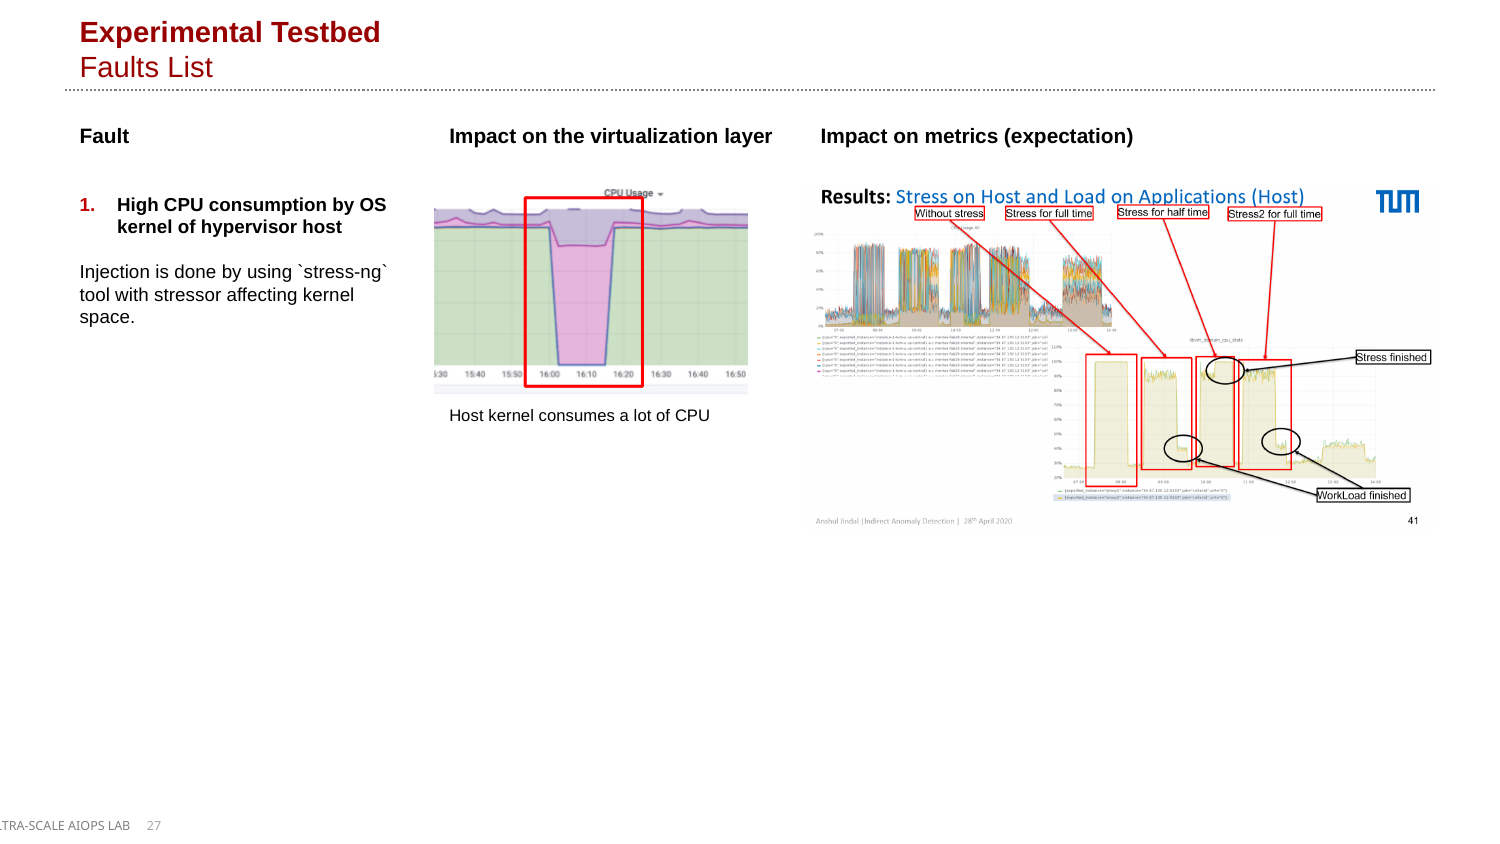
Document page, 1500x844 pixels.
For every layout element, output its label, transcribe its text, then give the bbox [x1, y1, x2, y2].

text_box High CPU consumption by OS kernel of hypervisor host Injection is done by using `stress-ng` tool with stressor affecting kernel space. [64, 184, 407, 335]
text_box Fault [64, 115, 201, 156]
picture [434, 184, 748, 398]
title Experimental Testbed Faults List [64, 0, 1436, 91]
text_box Impact on the virtualization layer [434, 115, 792, 156]
text_box Impact on metrics (expectation) [805, 115, 1164, 156]
picture [805, 184, 1436, 531]
text_box Host kernel consumes a lot of CPU [434, 396, 792, 432]
